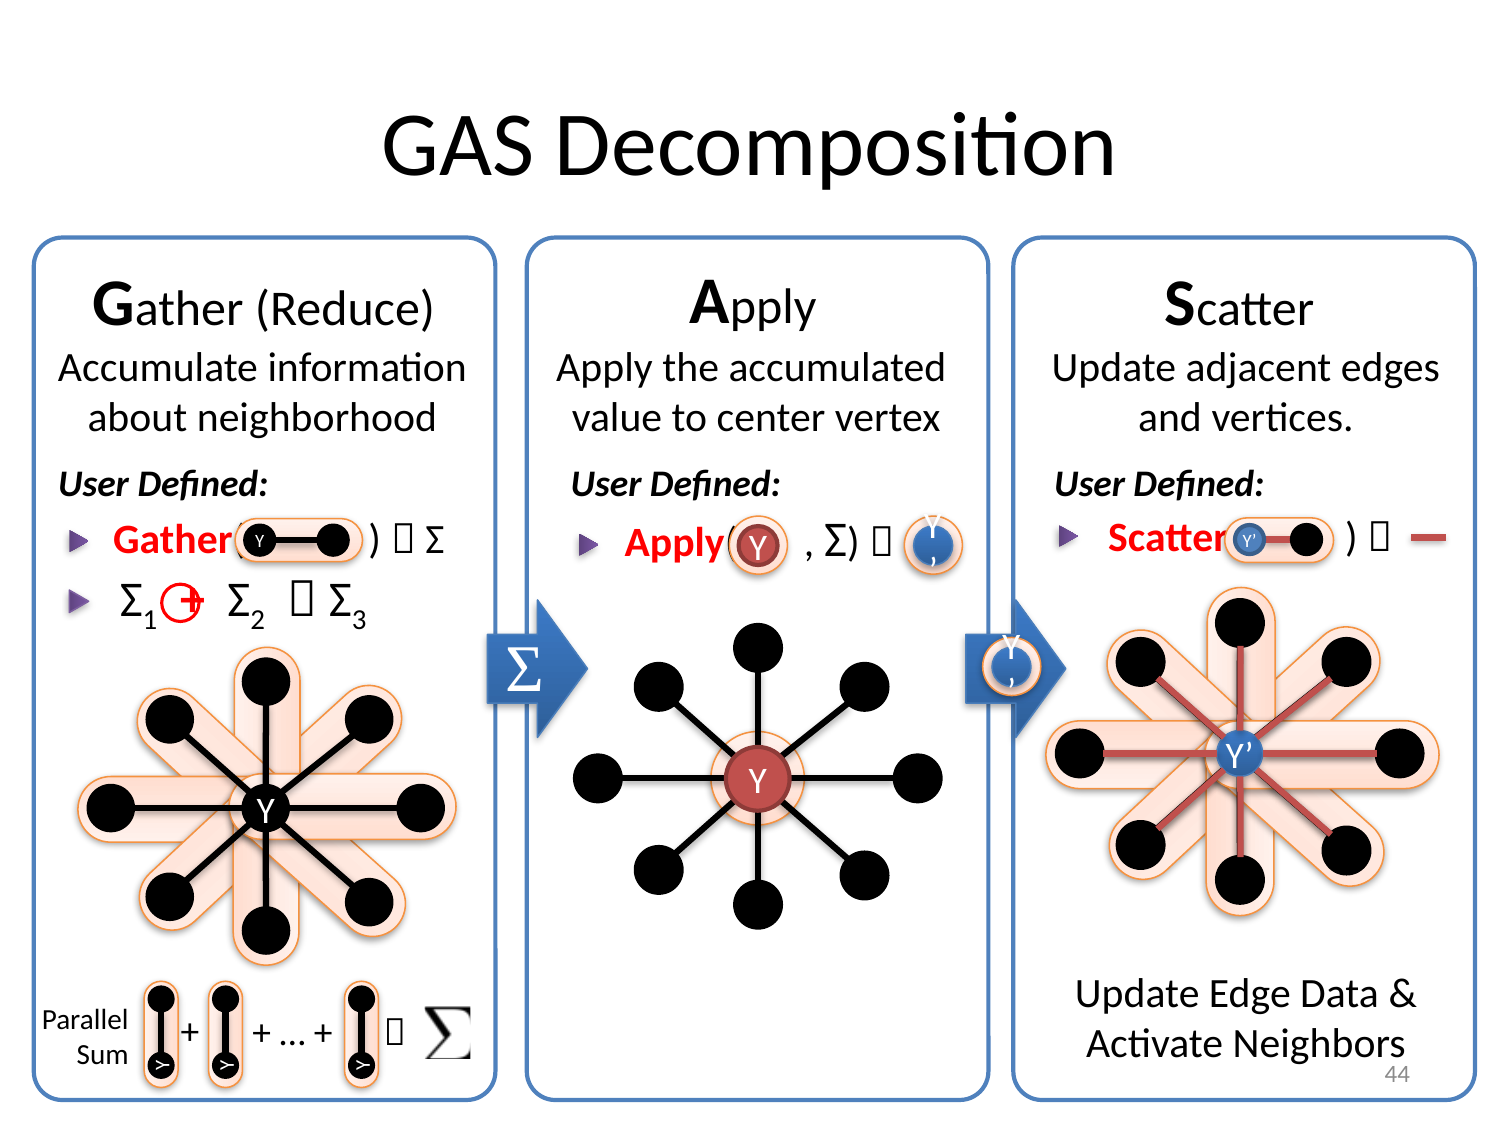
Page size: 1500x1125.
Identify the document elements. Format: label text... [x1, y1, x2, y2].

text_box [1011, 235, 1478, 1103]
text_box Σ [486, 599, 544, 739]
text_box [1033, 451, 1447, 568]
text_box Update Edge Data & Activate Neighbors [1020, 958, 1471, 1074]
text_box Apply the accumulated value to center vertex [524, 332, 988, 448]
title GAS Decomposition [75, 45, 1425, 233]
text_box [524, 712, 991, 1103]
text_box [24, 980, 168, 1088]
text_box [243, 980, 463, 1088]
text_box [965, 599, 1055, 738]
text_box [77, 647, 457, 966]
text_box [524, 235, 991, 632]
text_box Update adjacent edges and vertices. [1020, 332, 1471, 448]
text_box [69, 504, 469, 571]
text_box User Defined: [43, 451, 284, 512]
text_box [31, 235, 498, 1103]
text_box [1056, 599, 1423, 903]
text_box Scatter [1150, 251, 1330, 346]
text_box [88, 659, 444, 953]
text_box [169, 980, 243, 1088]
text_box Apply [674, 249, 832, 345]
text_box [69, 559, 397, 636]
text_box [1045, 587, 1440, 916]
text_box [1103, 645, 1378, 858]
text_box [549, 451, 963, 928]
text_box Gather (Reduce) [77, 251, 451, 332]
picture [424, 1006, 471, 1059]
text_box Accumulate information about neighborhood [37, 332, 488, 448]
slide_number 44 [1074, 1042, 1425, 1103]
